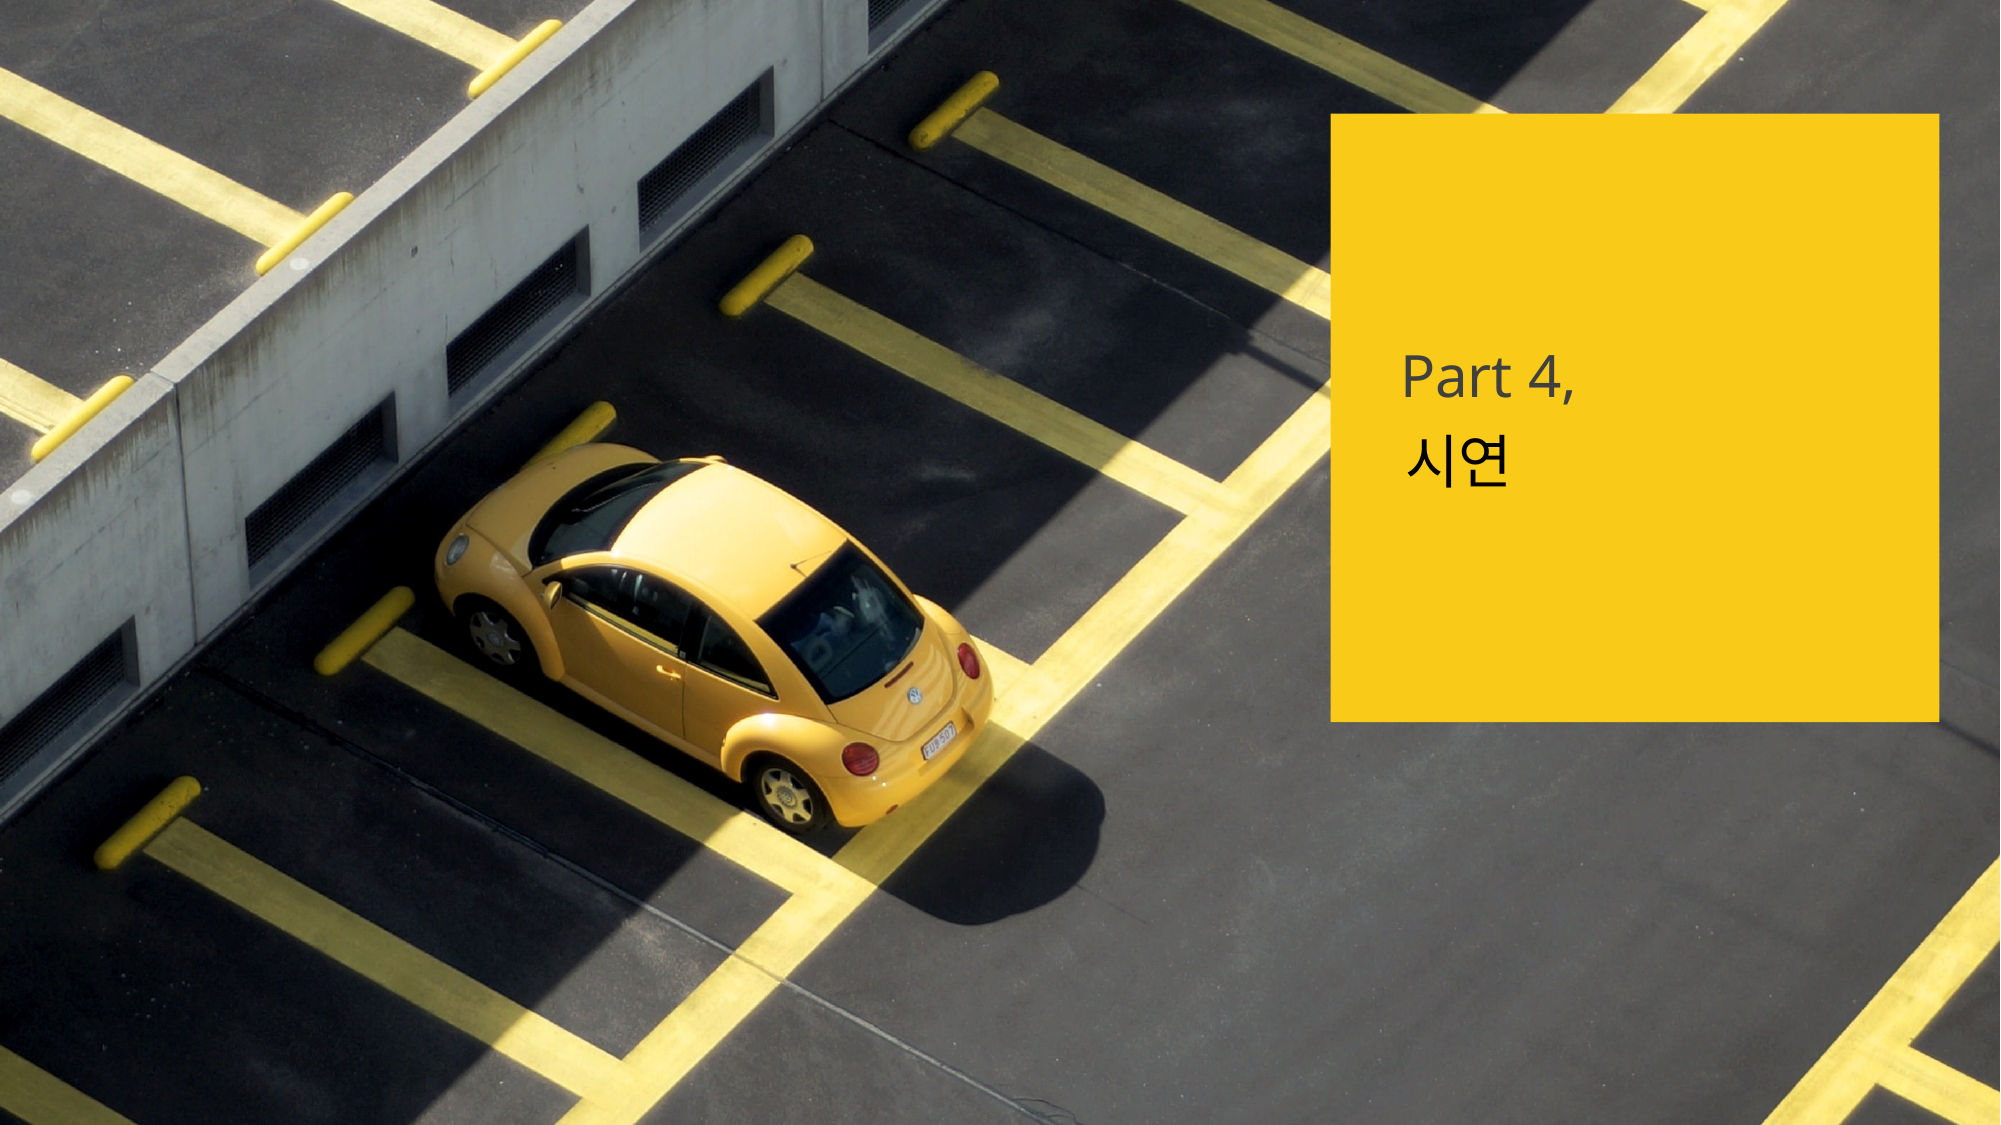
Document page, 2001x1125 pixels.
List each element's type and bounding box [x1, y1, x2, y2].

text_box [1330, 113, 1940, 723]
picture [0, 0, 2000, 1125]
